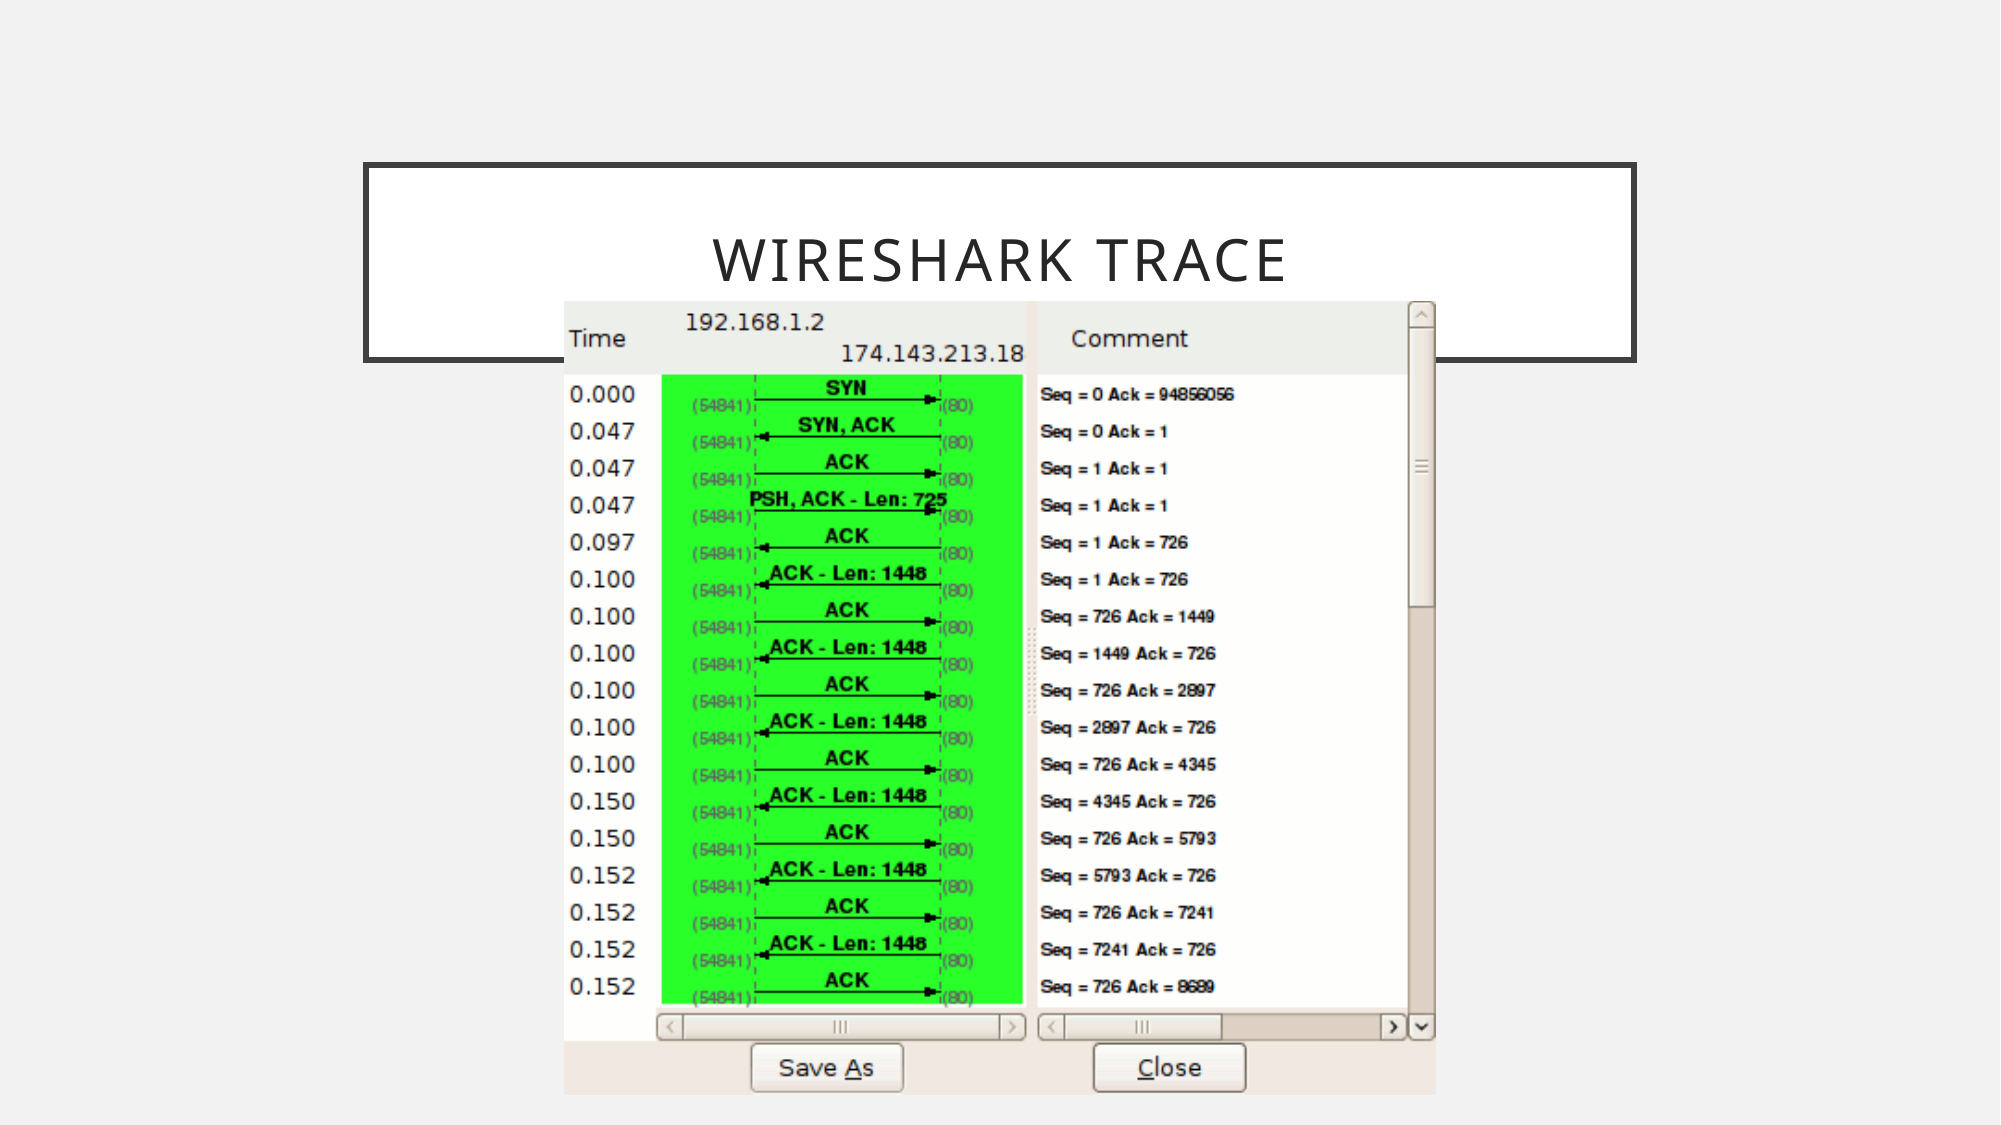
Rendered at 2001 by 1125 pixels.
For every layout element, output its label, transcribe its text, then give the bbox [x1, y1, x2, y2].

title Wireshark Trace [363, 162, 1637, 363]
picture [564, 301, 1436, 1095]
